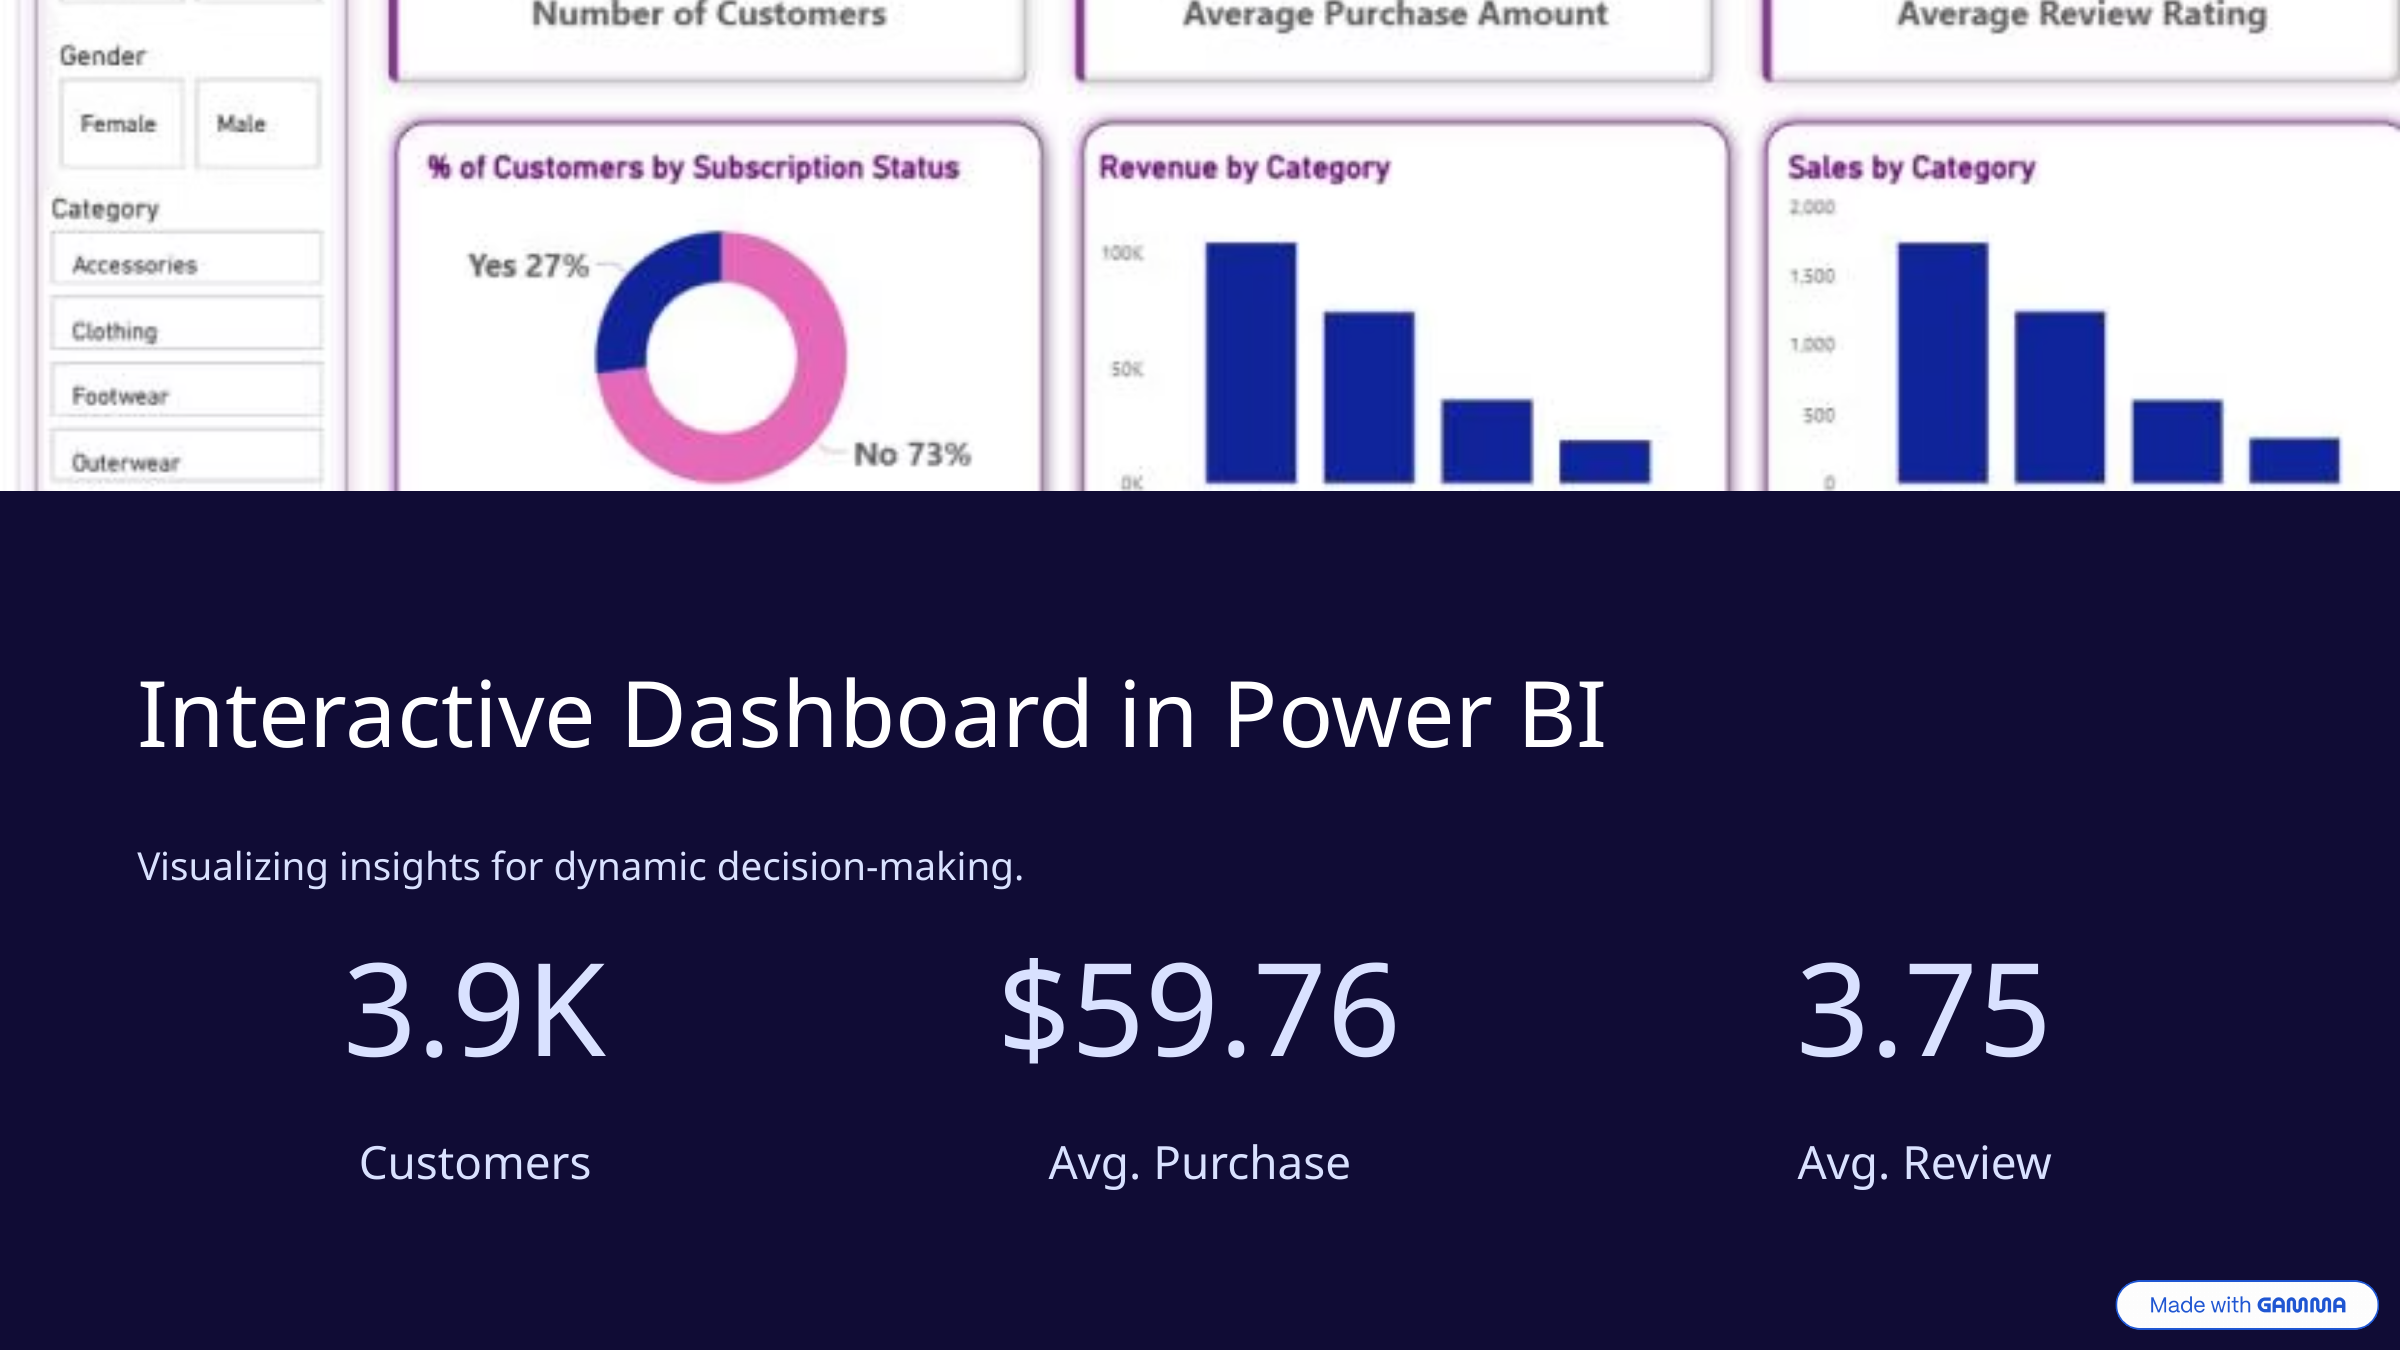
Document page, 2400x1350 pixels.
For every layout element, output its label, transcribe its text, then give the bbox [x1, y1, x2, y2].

text_box 3.9K [137, 952, 814, 1083]
text_box Visualizing insights for dynamic decision-making. [137, 826, 2263, 889]
text_box 3.75 [1586, 952, 2263, 1083]
picture [2106, 1271, 2389, 1339]
text_box Customers [244, 1131, 707, 1190]
text_box Interactive Dashboard in Power BI [137, 651, 1521, 768]
text_box Avg. Purchase [968, 1131, 1431, 1190]
text_box $59.76 [862, 952, 1538, 1083]
picture [0, 0, 2400, 491]
text_box Avg. Review [1693, 1131, 2156, 1190]
